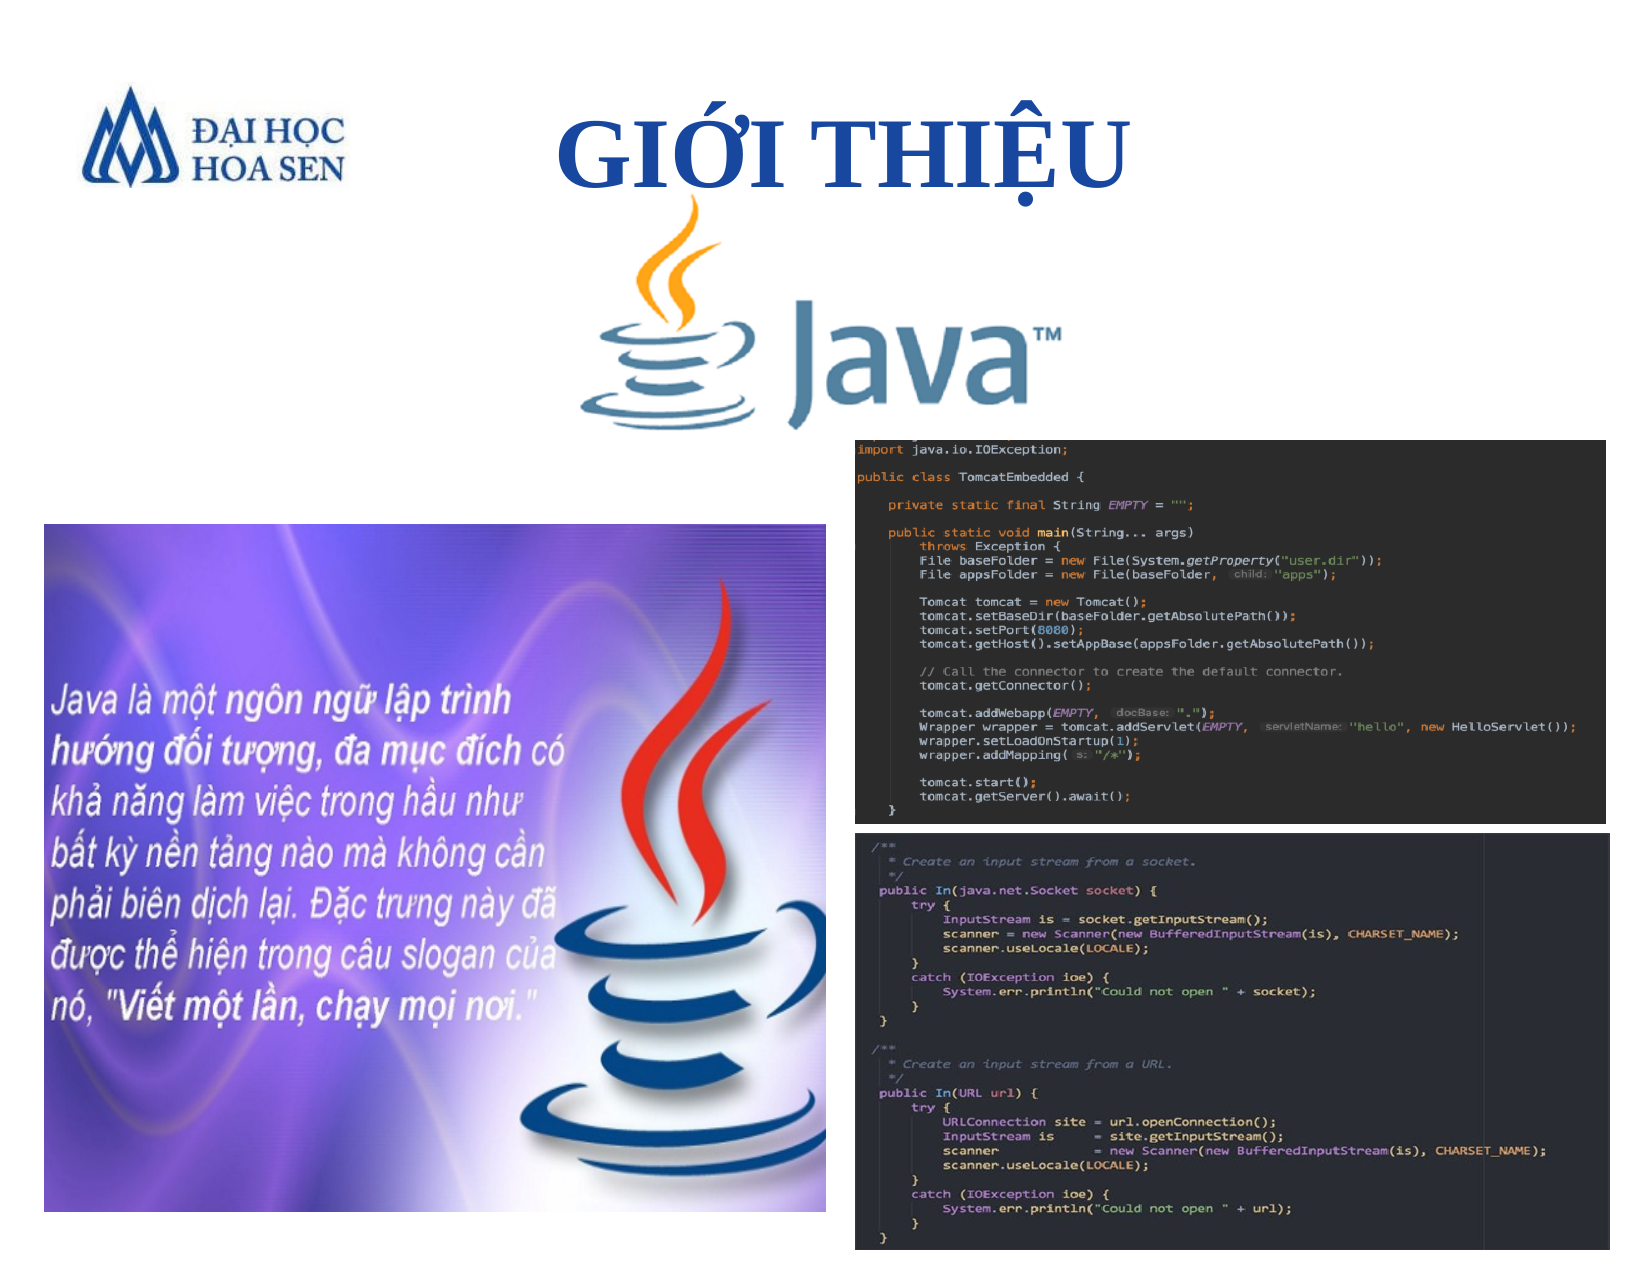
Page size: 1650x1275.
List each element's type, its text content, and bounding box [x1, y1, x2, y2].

picture [44, 524, 826, 1212]
picture [855, 833, 1610, 1251]
title GIỚI THIỆU [375, 87, 1338, 238]
picture [76, 82, 350, 188]
picture [562, 174, 1606, 824]
